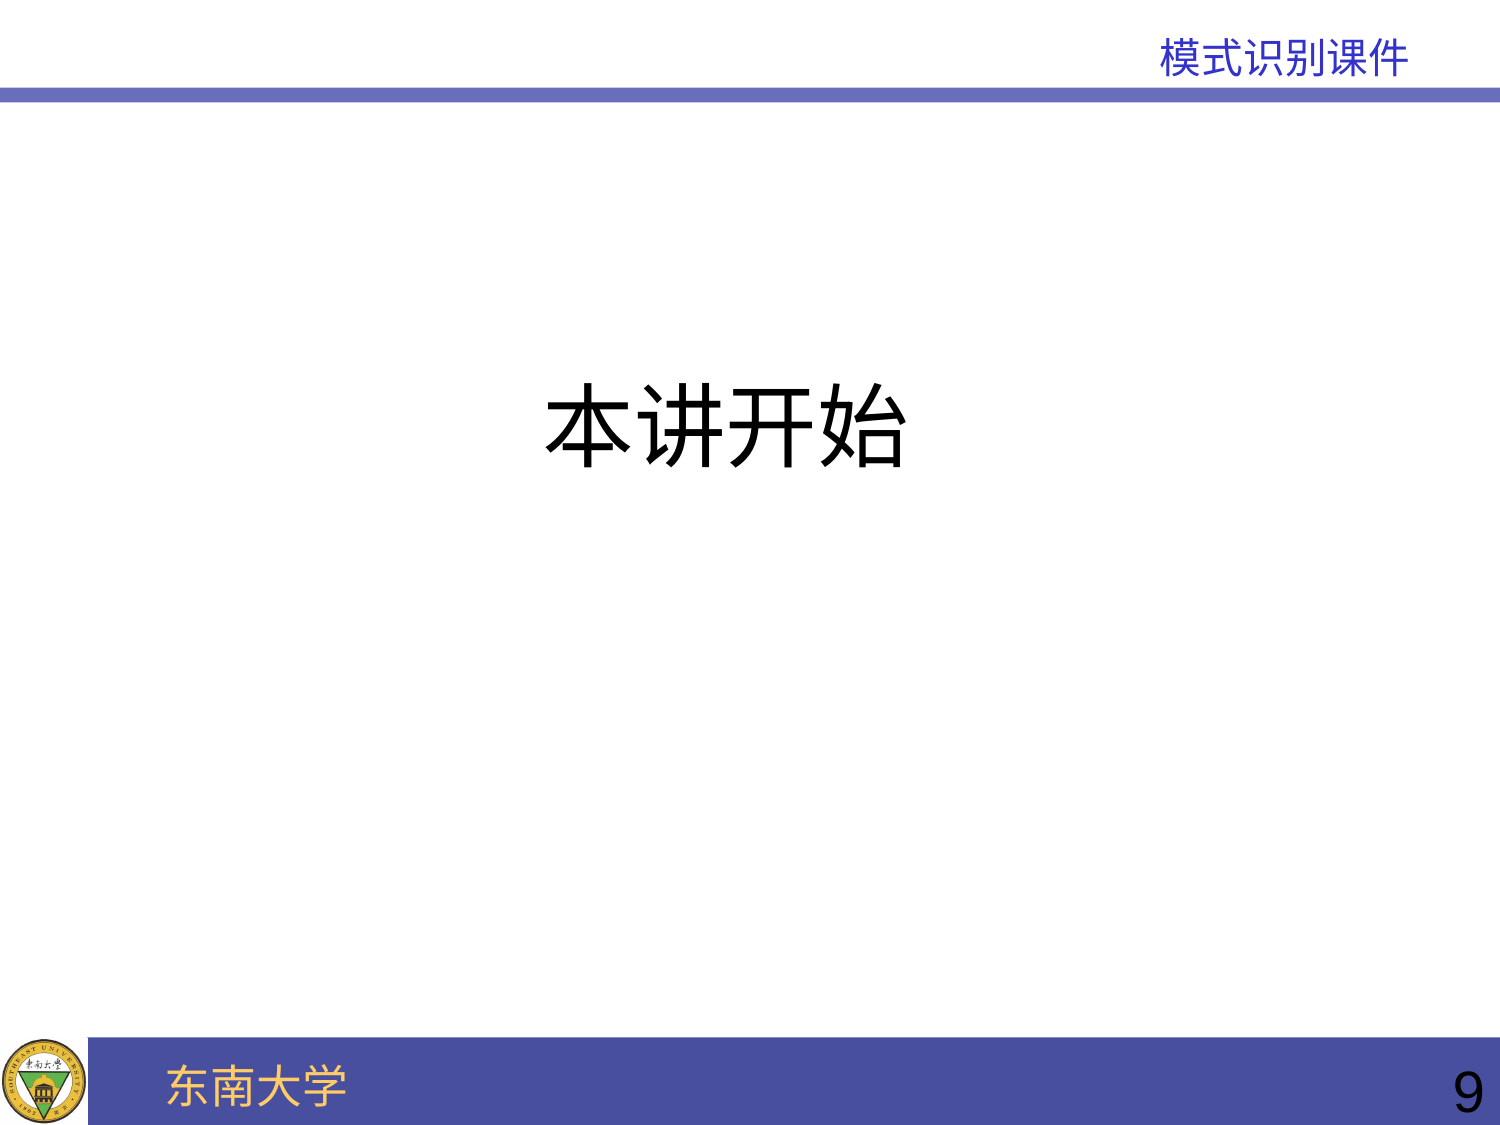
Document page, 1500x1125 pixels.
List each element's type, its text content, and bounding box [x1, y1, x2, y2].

text_box 本讲开始 [88, 361, 1364, 550]
slide_number 9 [1400, 1046, 1500, 1123]
picture [0, 1038, 88, 1125]
